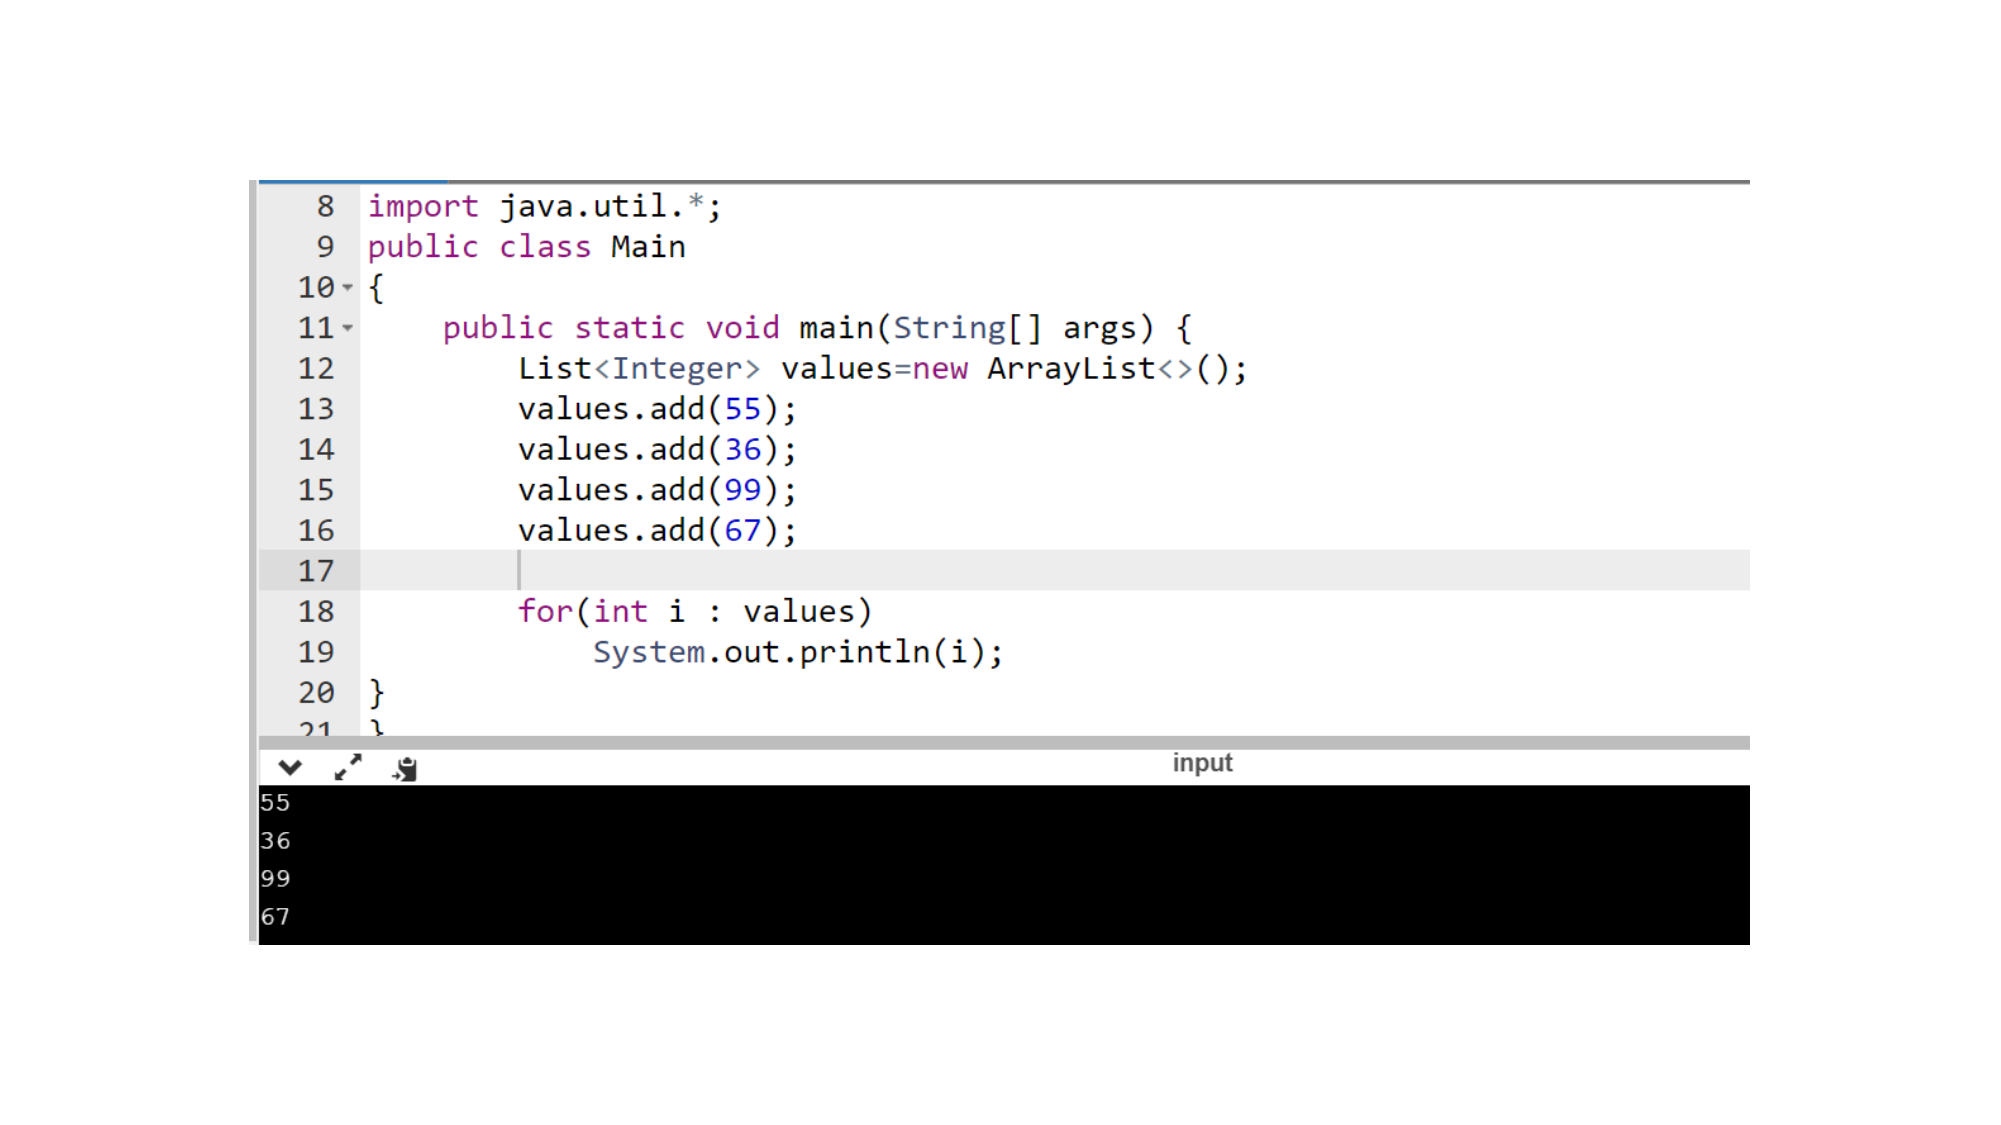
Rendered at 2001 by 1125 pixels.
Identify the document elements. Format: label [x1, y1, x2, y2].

picture [249, 180, 1750, 945]
